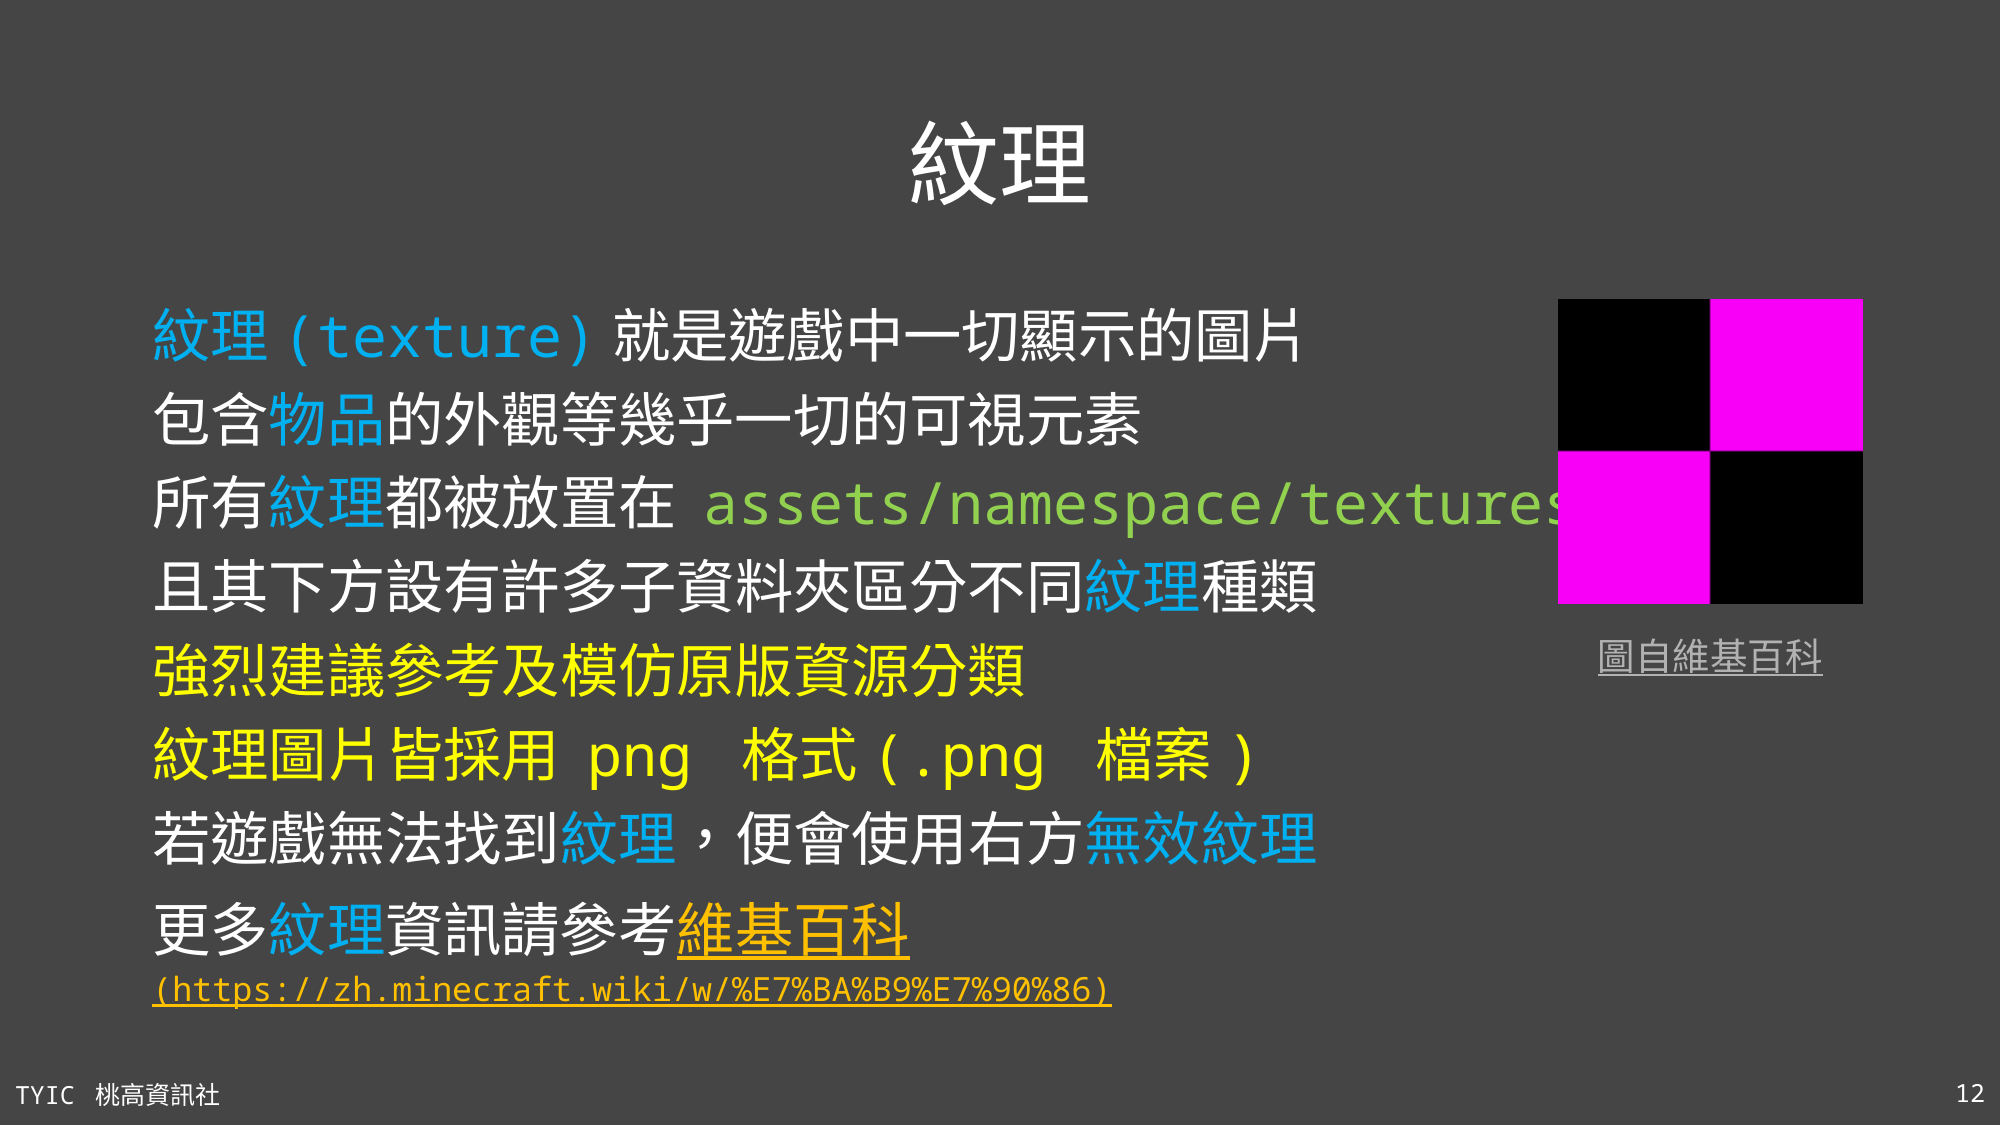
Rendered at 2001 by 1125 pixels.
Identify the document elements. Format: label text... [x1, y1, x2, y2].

text_box 圖自維基百科 [1583, 625, 1838, 695]
title 紋理 [137, 59, 1863, 278]
list 紋理(texture)就是遊戲中一切顯示的圖片 包含物品的外觀等幾乎一切的可視元素 所有紋理都被放置在 assets/namespace/textures 且其下方設有許多子資料夾區分不同紋理種類 強烈建議參考及模仿原版資源分類 紋理圖片皆採用 png 格式(.png 檔案) 若遊戲無法找到紋理，便會使用右方無效紋理 更多紋理資訊請參考維基百科(https://zh.minecraft.wiki/w/%E7%BA%B9%E7%90%86) [137, 299, 1863, 1014]
picture [1558, 299, 1863, 604]
